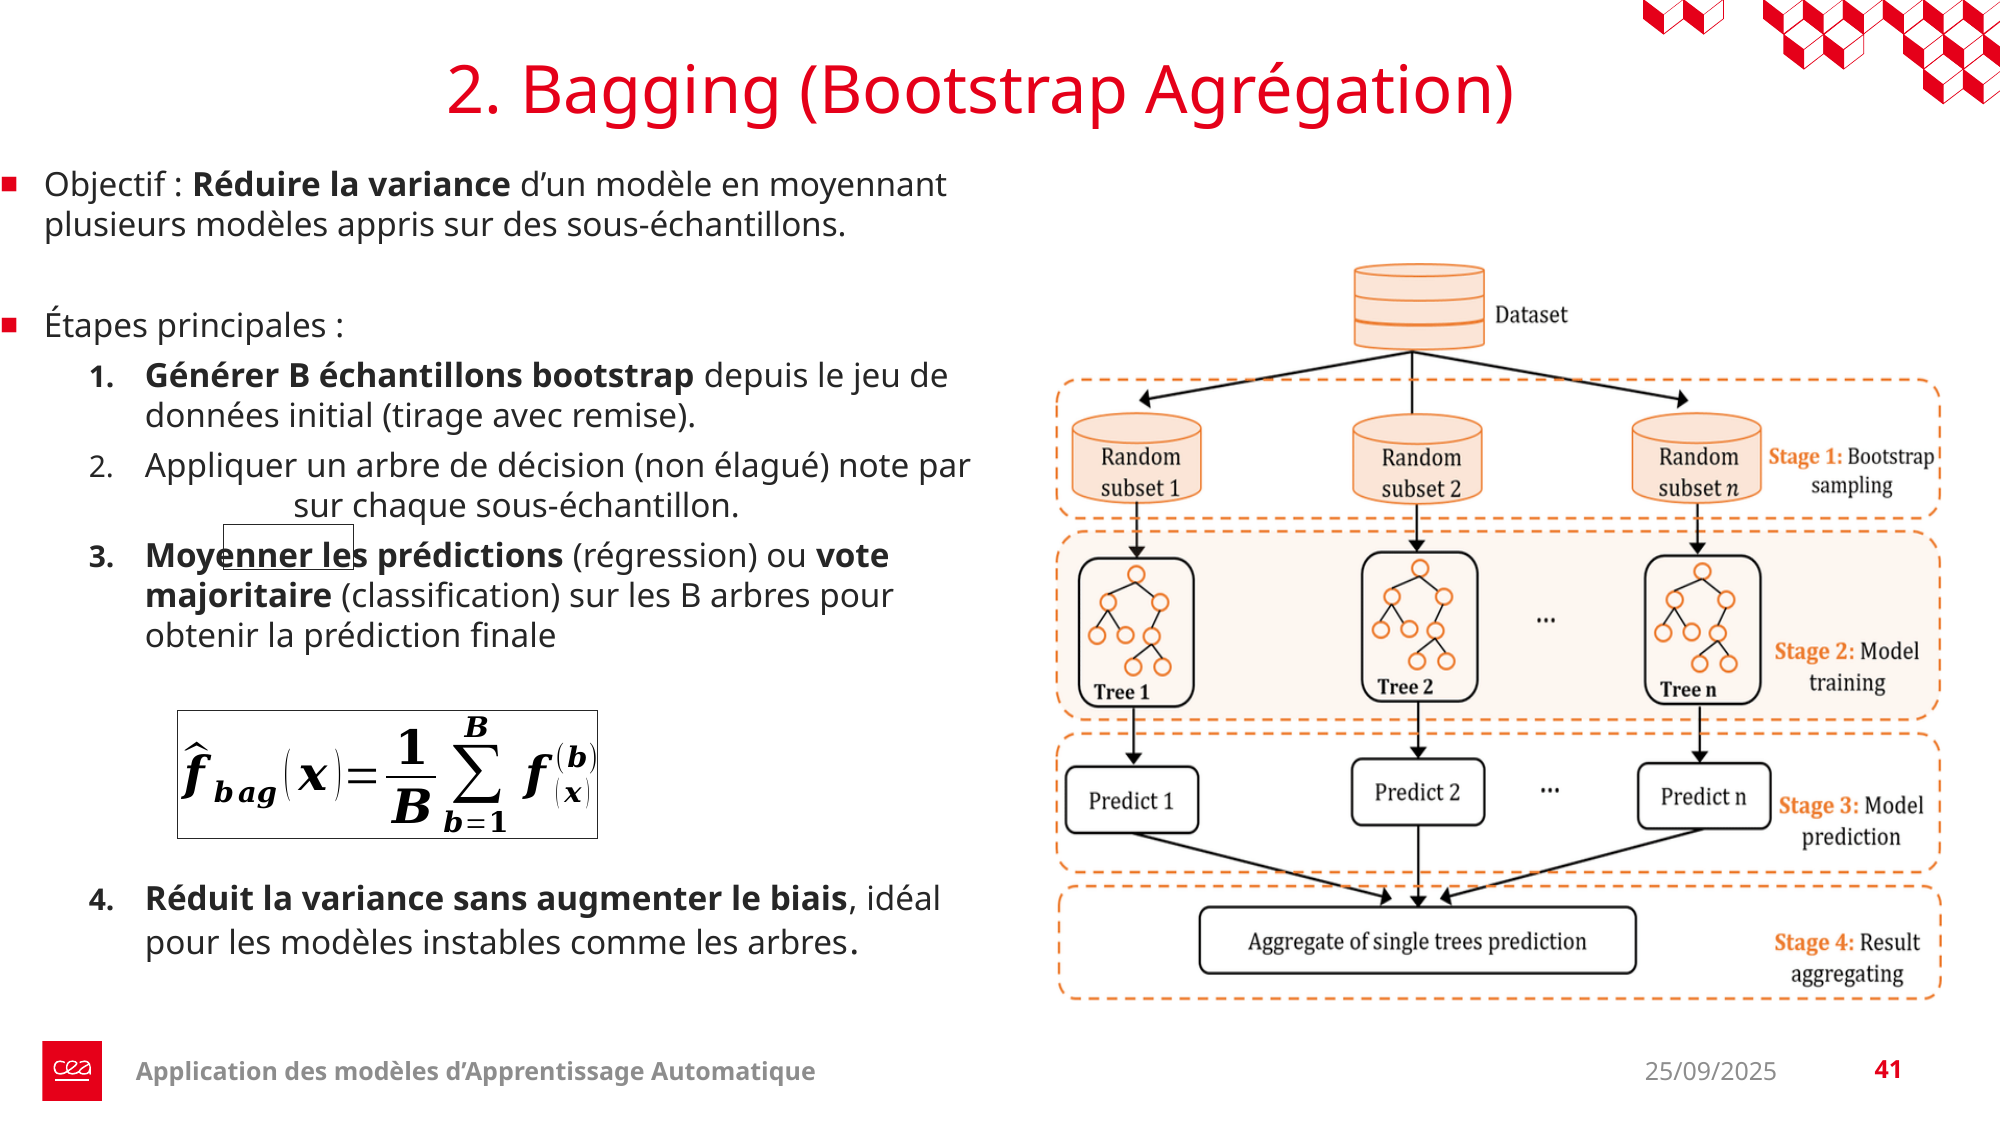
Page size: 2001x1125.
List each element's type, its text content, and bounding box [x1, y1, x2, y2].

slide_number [1579, 1040, 1793, 1101]
footer Application des modèles d’Apprentissage Automatique [120, 1040, 1571, 1101]
picture [1055, 263, 1942, 1001]
slide_number 41 [1804, 1040, 1919, 1101]
title 2. Bagging (Bootstrap Agrégation) [101, 48, 1862, 156]
list Objectif : Réduire la variance d’un modèle en moyennant plusieurs modèles appris sur des sous-échantillons. Étapes principales : Générer B échantillons bootstrap depuis le jeu de données initial (tirage avec remise). Appliquer un arbre de décision (non élagué) note par sur chaque sous-échantillon. Moyenner les prédictions (régression) ou vote majoritaire (classification) sur les B arbres pour obtenir la prédiction finale Réduit la variance sans augmenter le biais, idéal pour les modèles instables comme les arbres. [0, 155, 1955, 1014]
